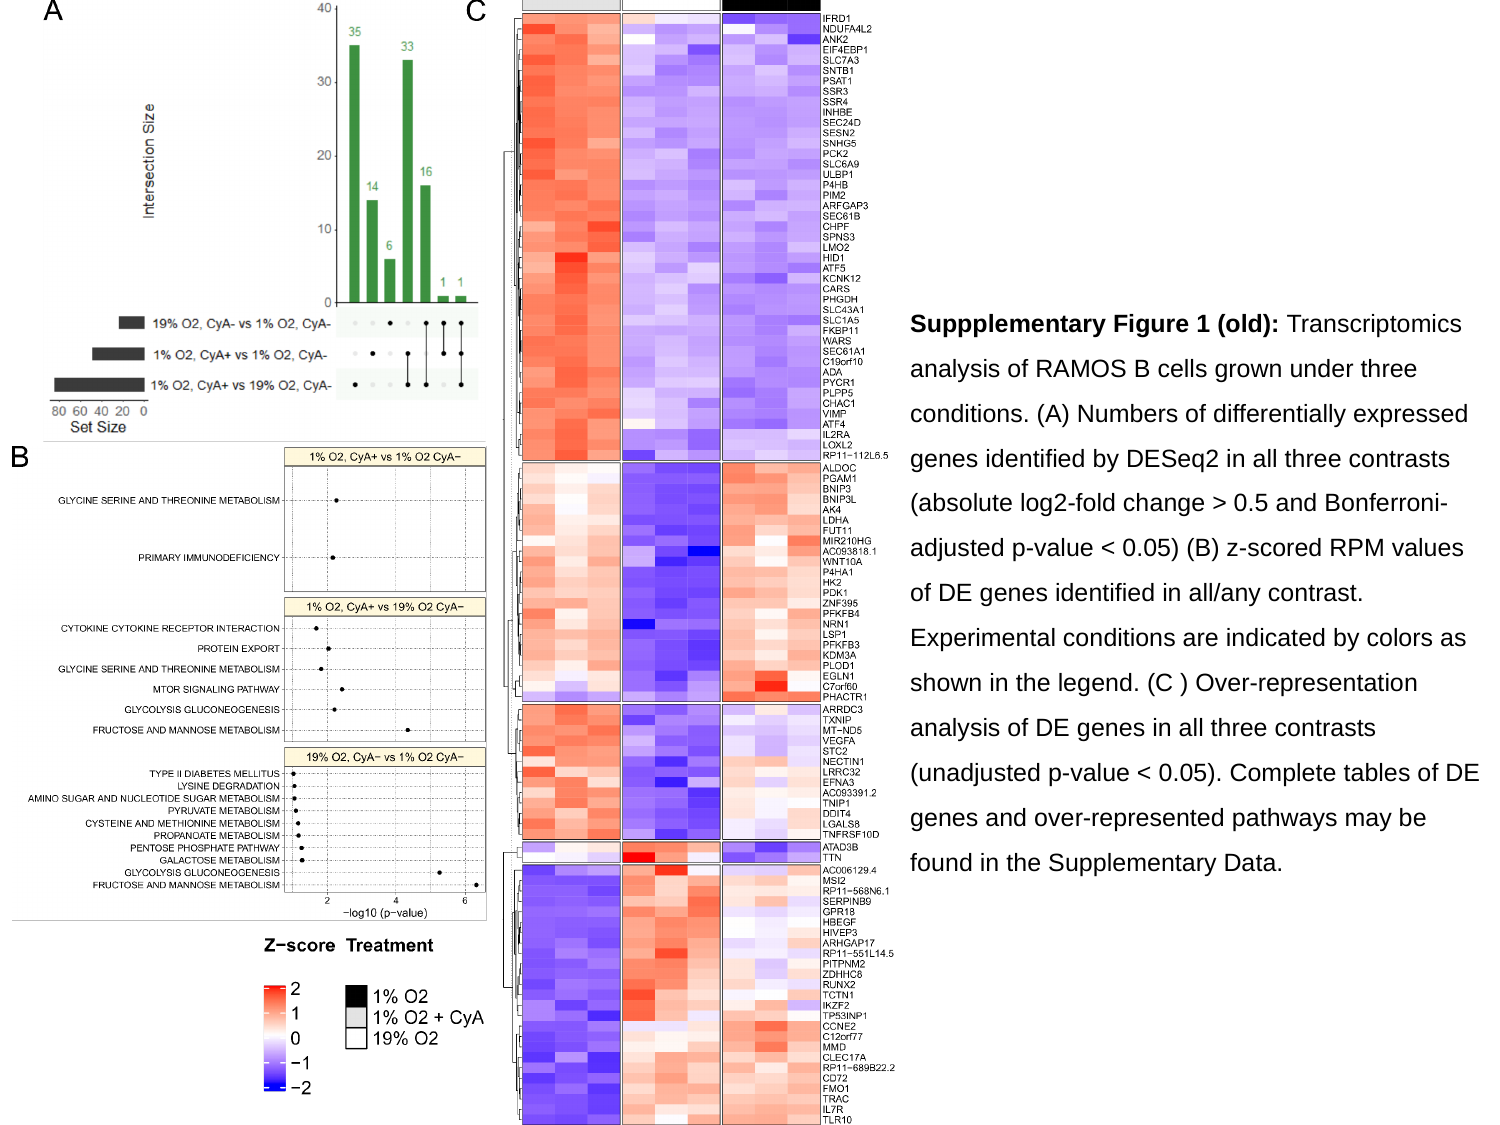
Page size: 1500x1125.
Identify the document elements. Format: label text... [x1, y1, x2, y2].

text_box Suppplementary Figure 1 (old): Transcriptomics analysis of RAMOS B cells grown under three conditions. (A) Numbers of differentially expressed genes identified by DESeq2 in all three contrasts (absolute log2-fold change > 0.5 and Bonferroni-adjusted p-value < 0.05) (B) z-scored RPM values of DE genes identified in all/any contrast. Experimental conditions are indicated by colors as shown in the legend. (C ) Over-representation analysis of DE genes in all three contrasts (unadjusted p-value < 0.05). Complete tables of DE genes and over-represented pathways may be found in the Supplementary Data. [896, 285, 1500, 884]
picture [12, 0, 896, 1125]
